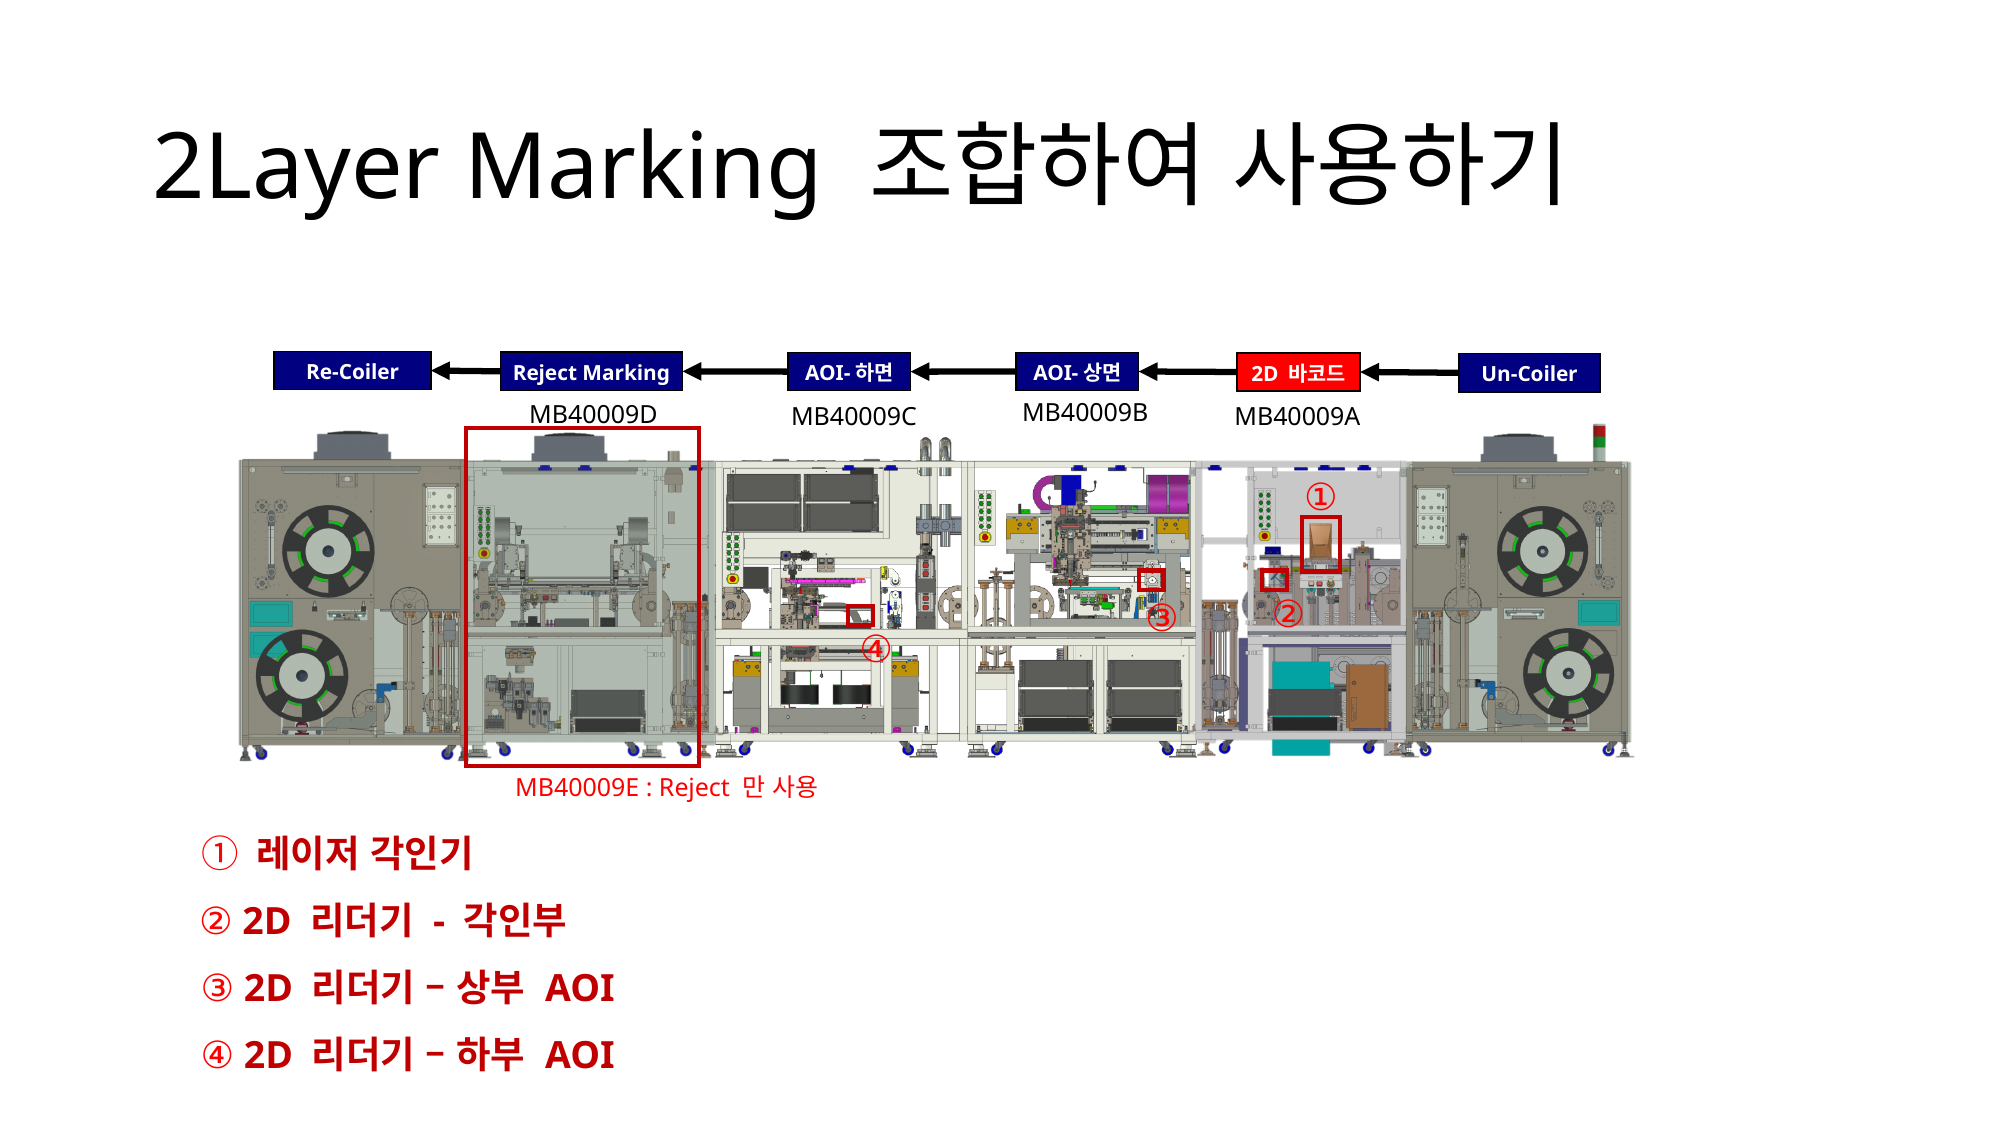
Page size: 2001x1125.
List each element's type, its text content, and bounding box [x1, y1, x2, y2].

text_box ② 2D 리더기 - 각인부 [184, 889, 615, 950]
text_box MB40009A [1219, 392, 1376, 438]
picture [218, 410, 1648, 778]
text_box ④ 2D 리더기 – 하부 AOI [185, 1023, 655, 1084]
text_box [274, 350, 1600, 392]
text_box MB40009C [776, 392, 932, 437]
text_box ③ 2D 리더기 – 상부 AOI [185, 956, 657, 1017]
text_box MB40009D [514, 392, 673, 423]
title 2Layer Marking 조합하여 사용하기 [137, 59, 1863, 278]
text_box MB40009B [1007, 392, 1164, 434]
text_box MB40009E : Reject 만 사용 [500, 763, 914, 809]
text_box ① 레이저 각인기 [186, 822, 516, 883]
